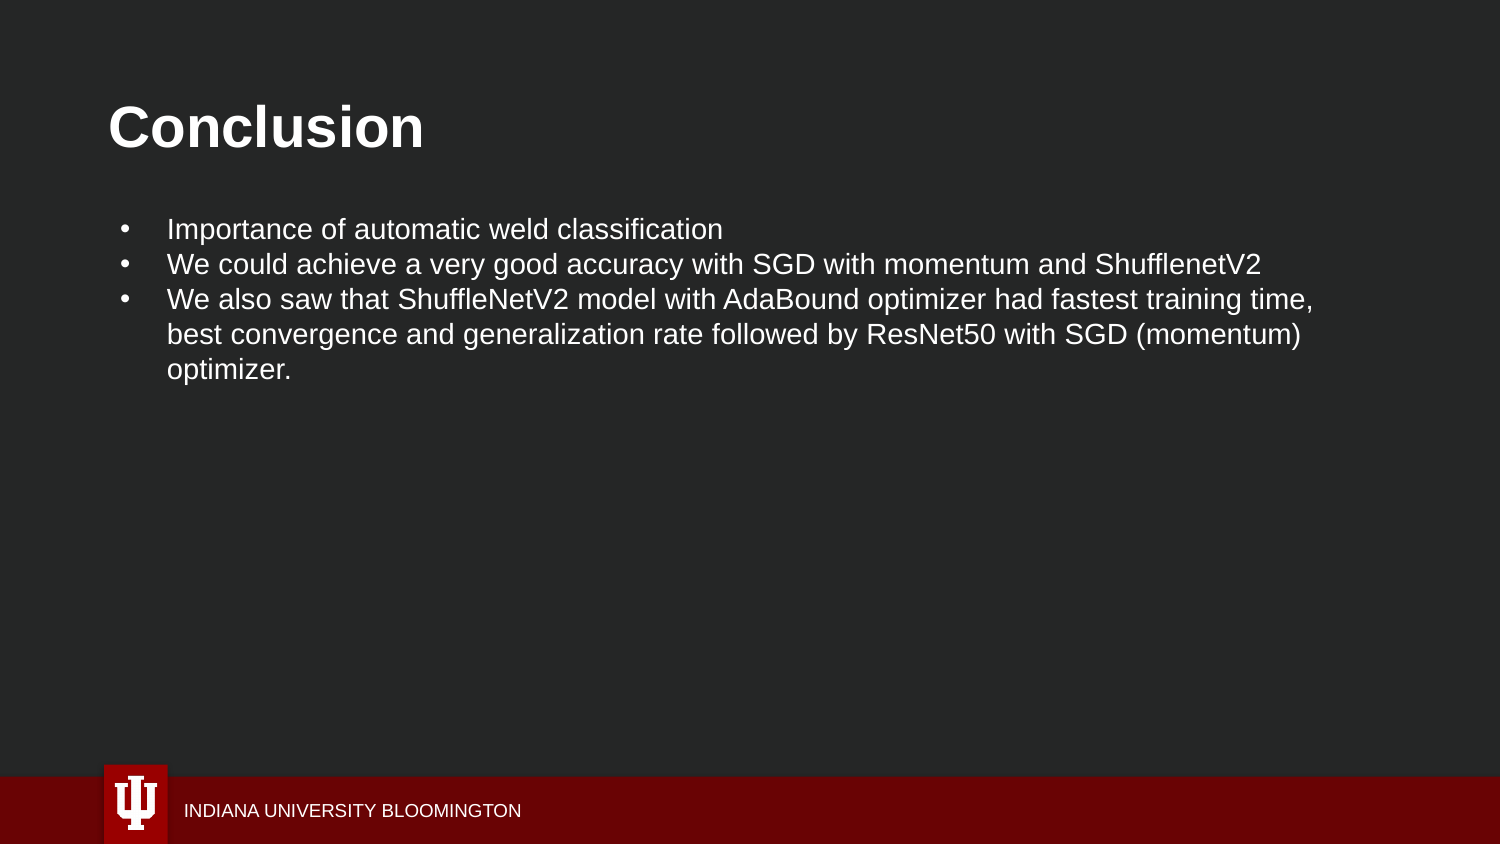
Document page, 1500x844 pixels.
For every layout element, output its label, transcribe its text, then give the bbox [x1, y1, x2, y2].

text_box Importance of automatic weld classification We could achieve a very good accuracy with SGD with momentum and ShufflenetV2 We also saw that ShuffleNetV2 model with AdaBound optimizer had fastest training time, best convergence and generalization rate followed by ResNet50 with SGD (momentum) optimizer. [105, 203, 1363, 393]
title Conclusion [93, 67, 1407, 182]
